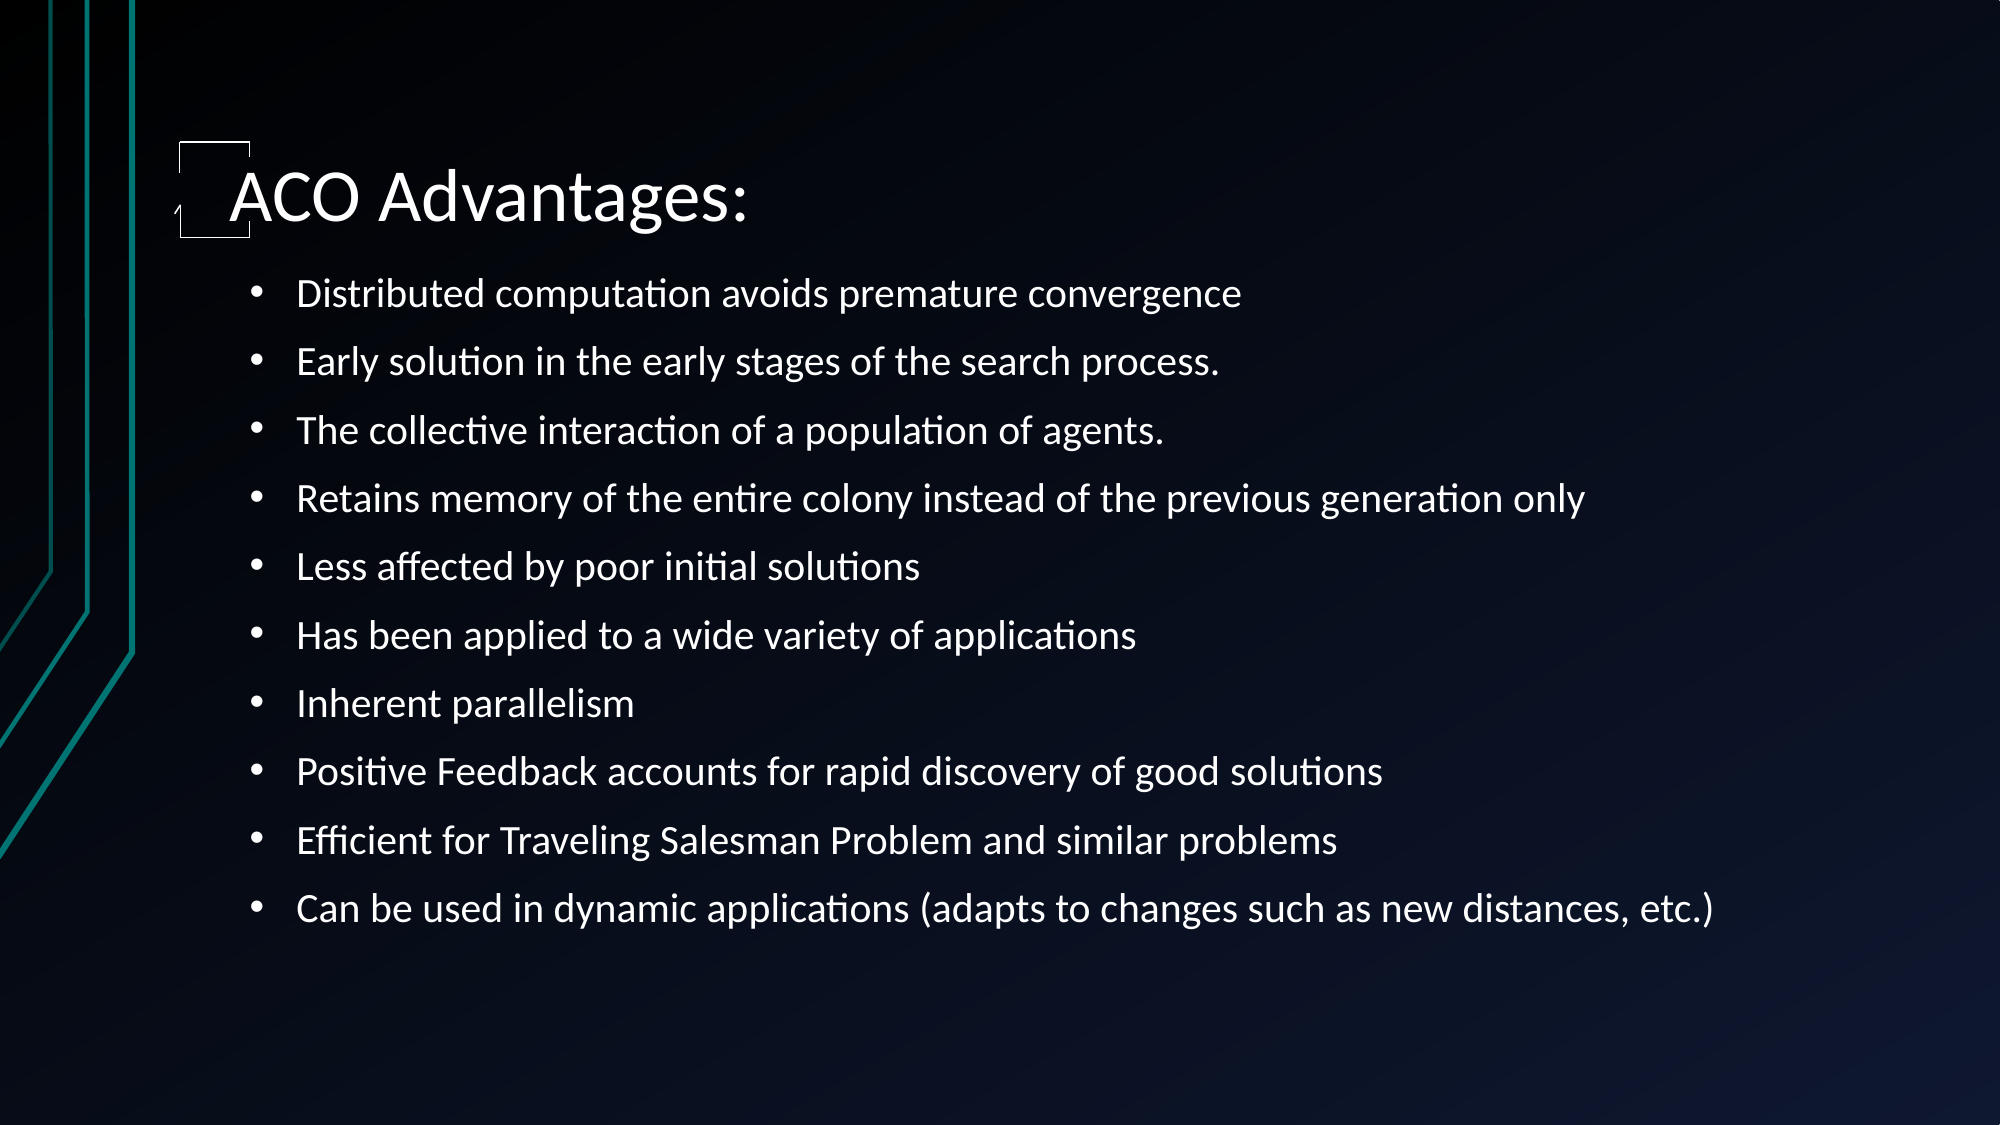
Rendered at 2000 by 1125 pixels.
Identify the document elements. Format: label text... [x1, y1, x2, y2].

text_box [174, 141, 250, 238]
text_box [199, 424, 1900, 996]
text_box ACO Advantages: [258, 149, 1915, 237]
text_box Distributed computation avoids premature convergence Early solution in the early stages of the search process. The collective interaction of a population of agents. Retains memory of the entire colony instead of the previous generation only Less affected by poor initial solutions Has been applied to a wide variety of applications Inherent parallelism Positive Feedback accounts for rapid discovery of good solutions Efficient for Traveling Salesman Problem and similar problems Can be used in dynamic applications (adapts to changes such as new distances, etc.) [249, 255, 1949, 931]
